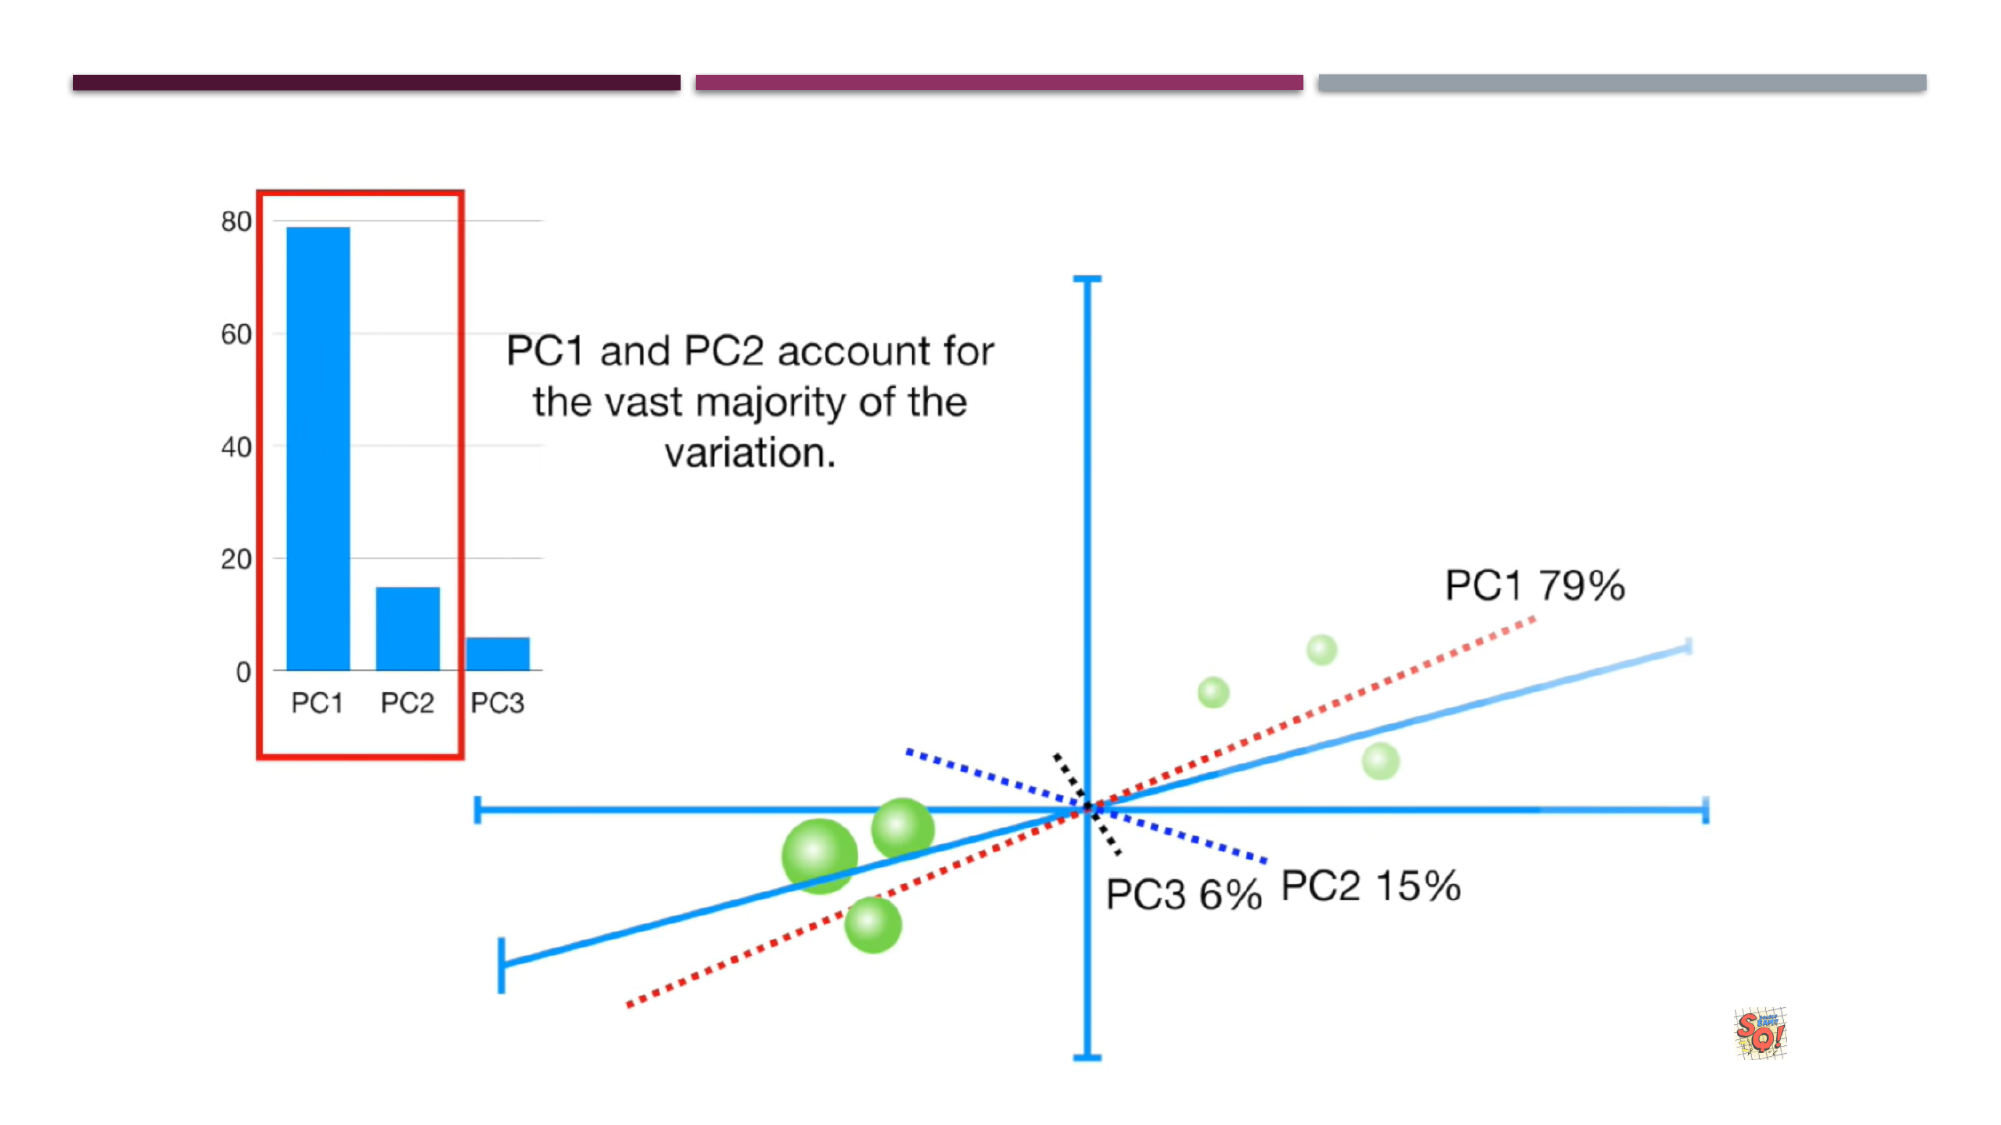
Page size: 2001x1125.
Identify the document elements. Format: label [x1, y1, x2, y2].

picture [111, 132, 1818, 1092]
